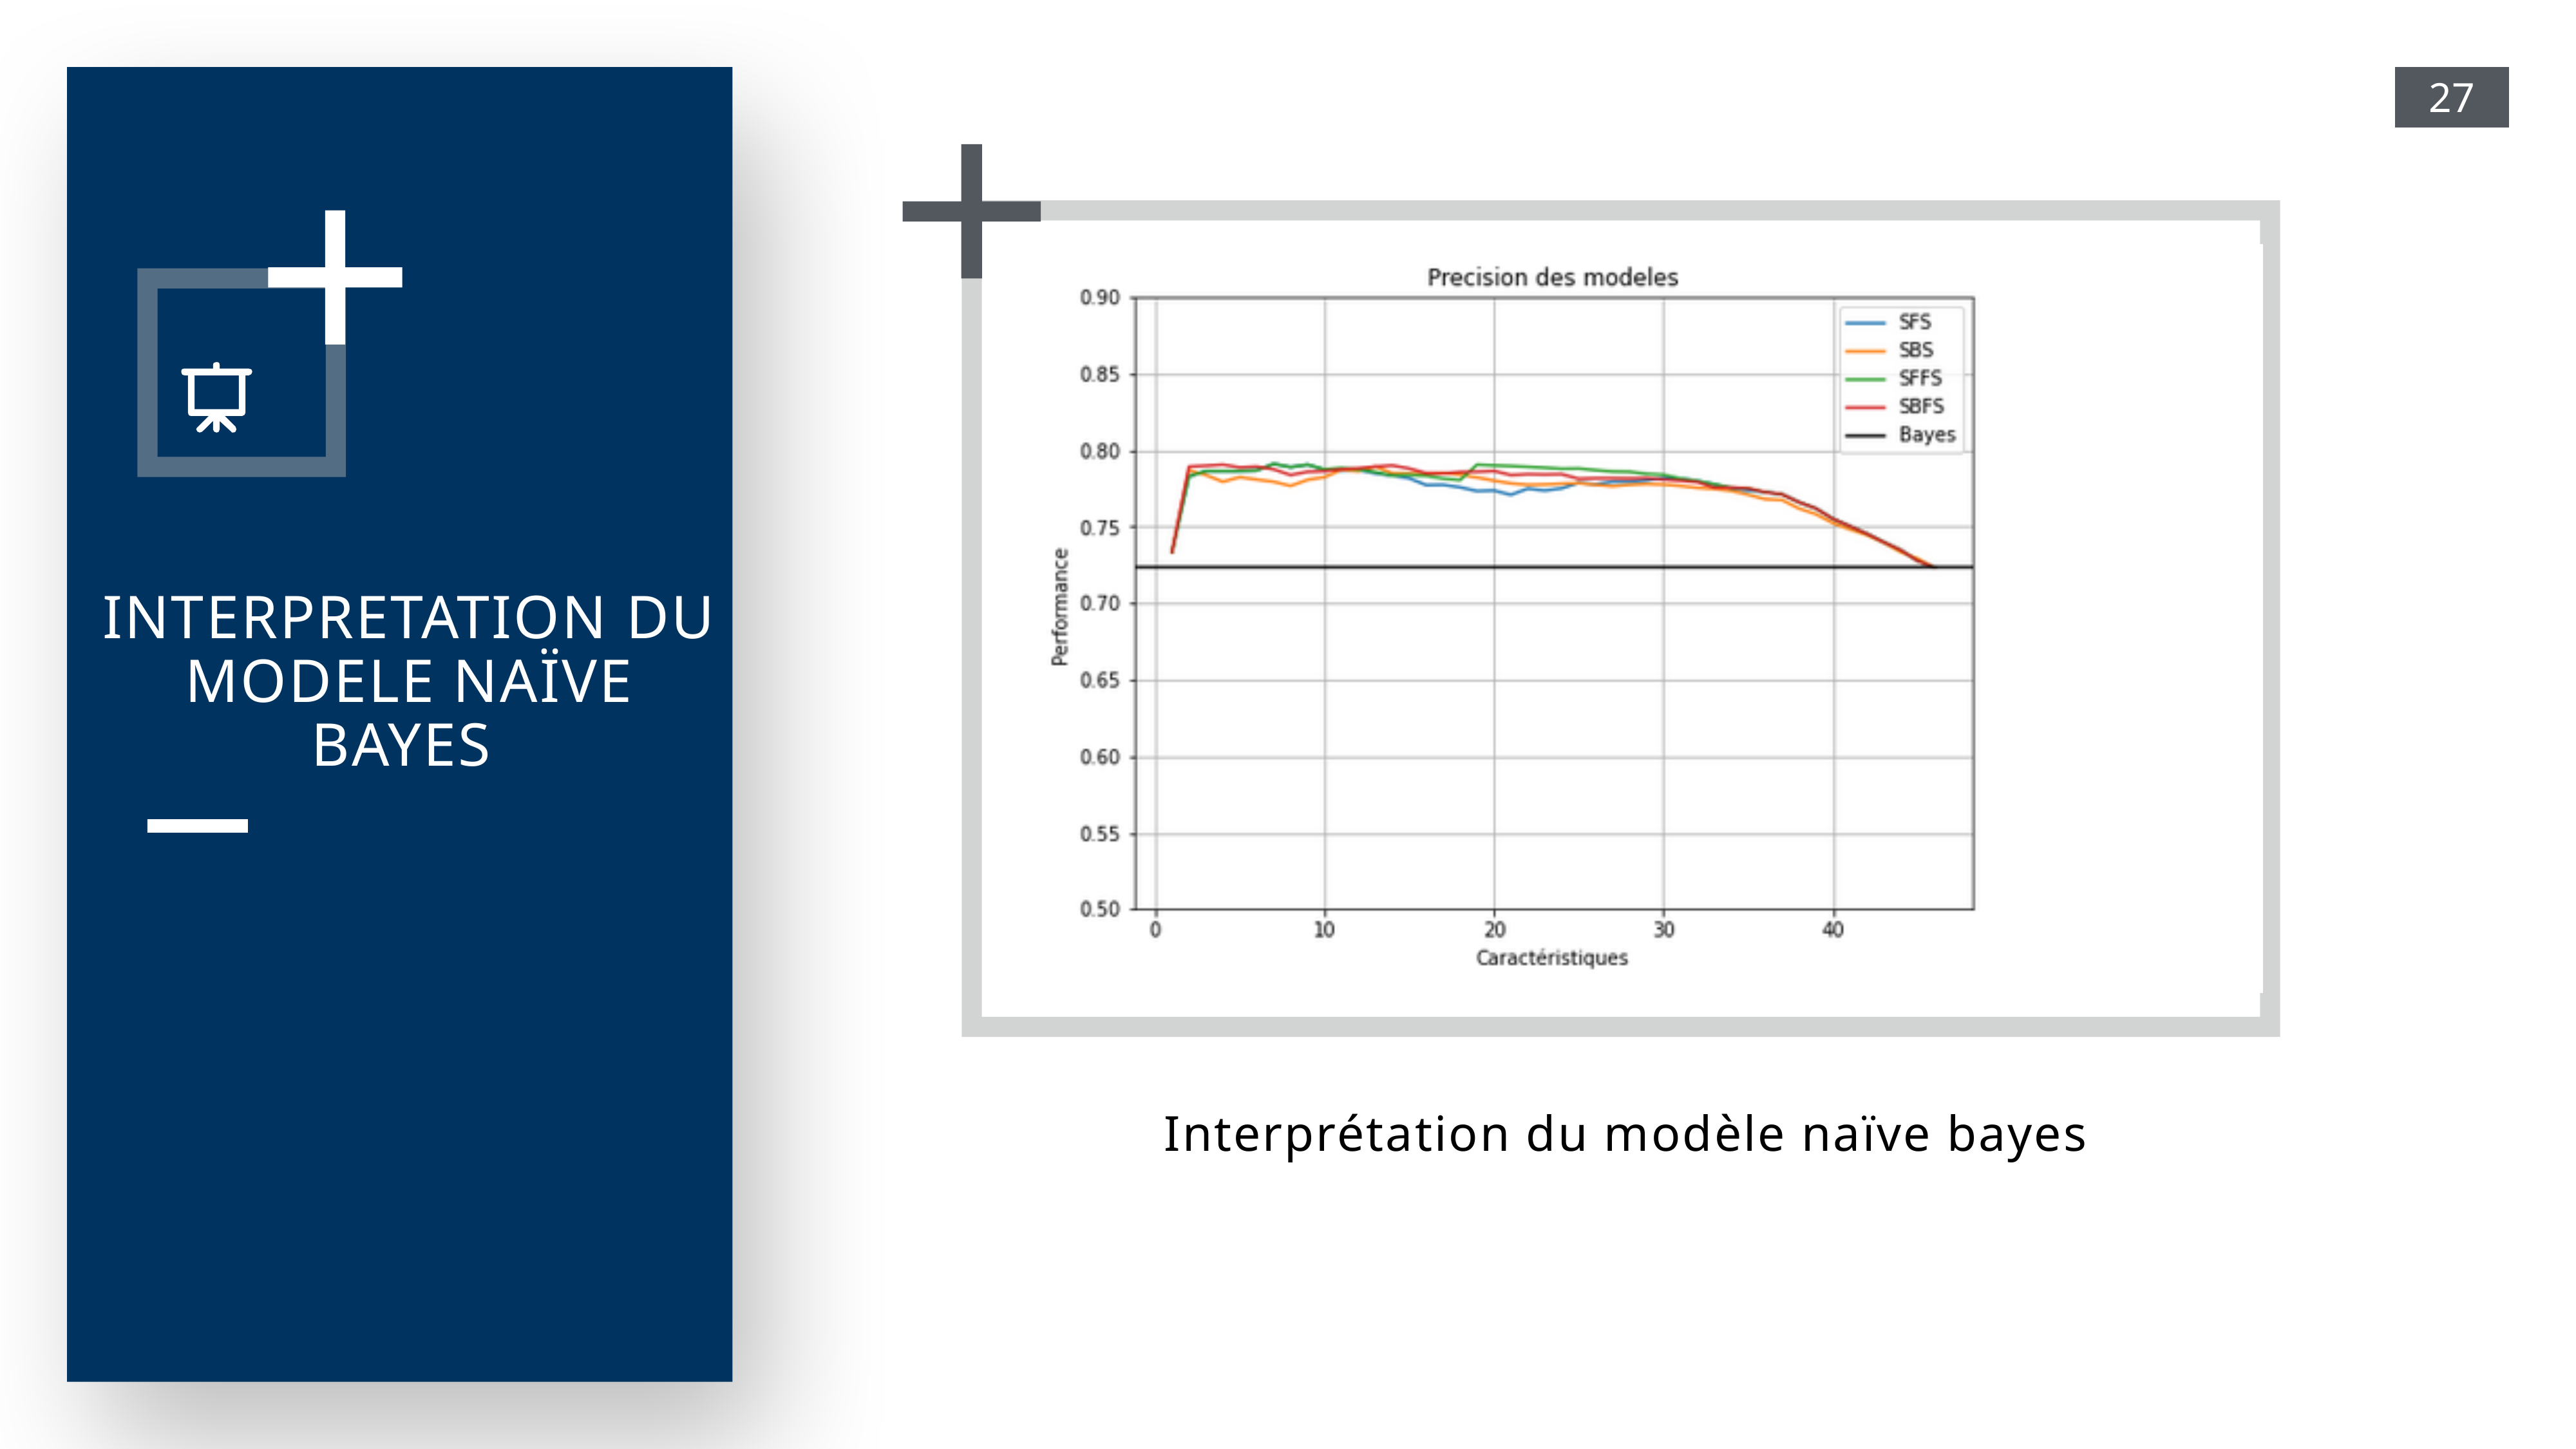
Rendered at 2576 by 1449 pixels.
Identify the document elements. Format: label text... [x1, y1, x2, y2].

text_box [147, 278, 336, 467]
picture [1004, 243, 2264, 994]
text_box [902, 144, 1041, 279]
slide_number 27 [2394, 66, 2510, 128]
text_box Interprétation du modèle naïve bayes [971, 1098, 2296, 1249]
text_box [67, 67, 733, 1382]
text_box [147, 819, 248, 833]
text_box [268, 210, 402, 345]
text_box INTERPRETATION DU MODELE Naïve bayes [87, 582, 733, 784]
text_box [971, 210, 2270, 1027]
